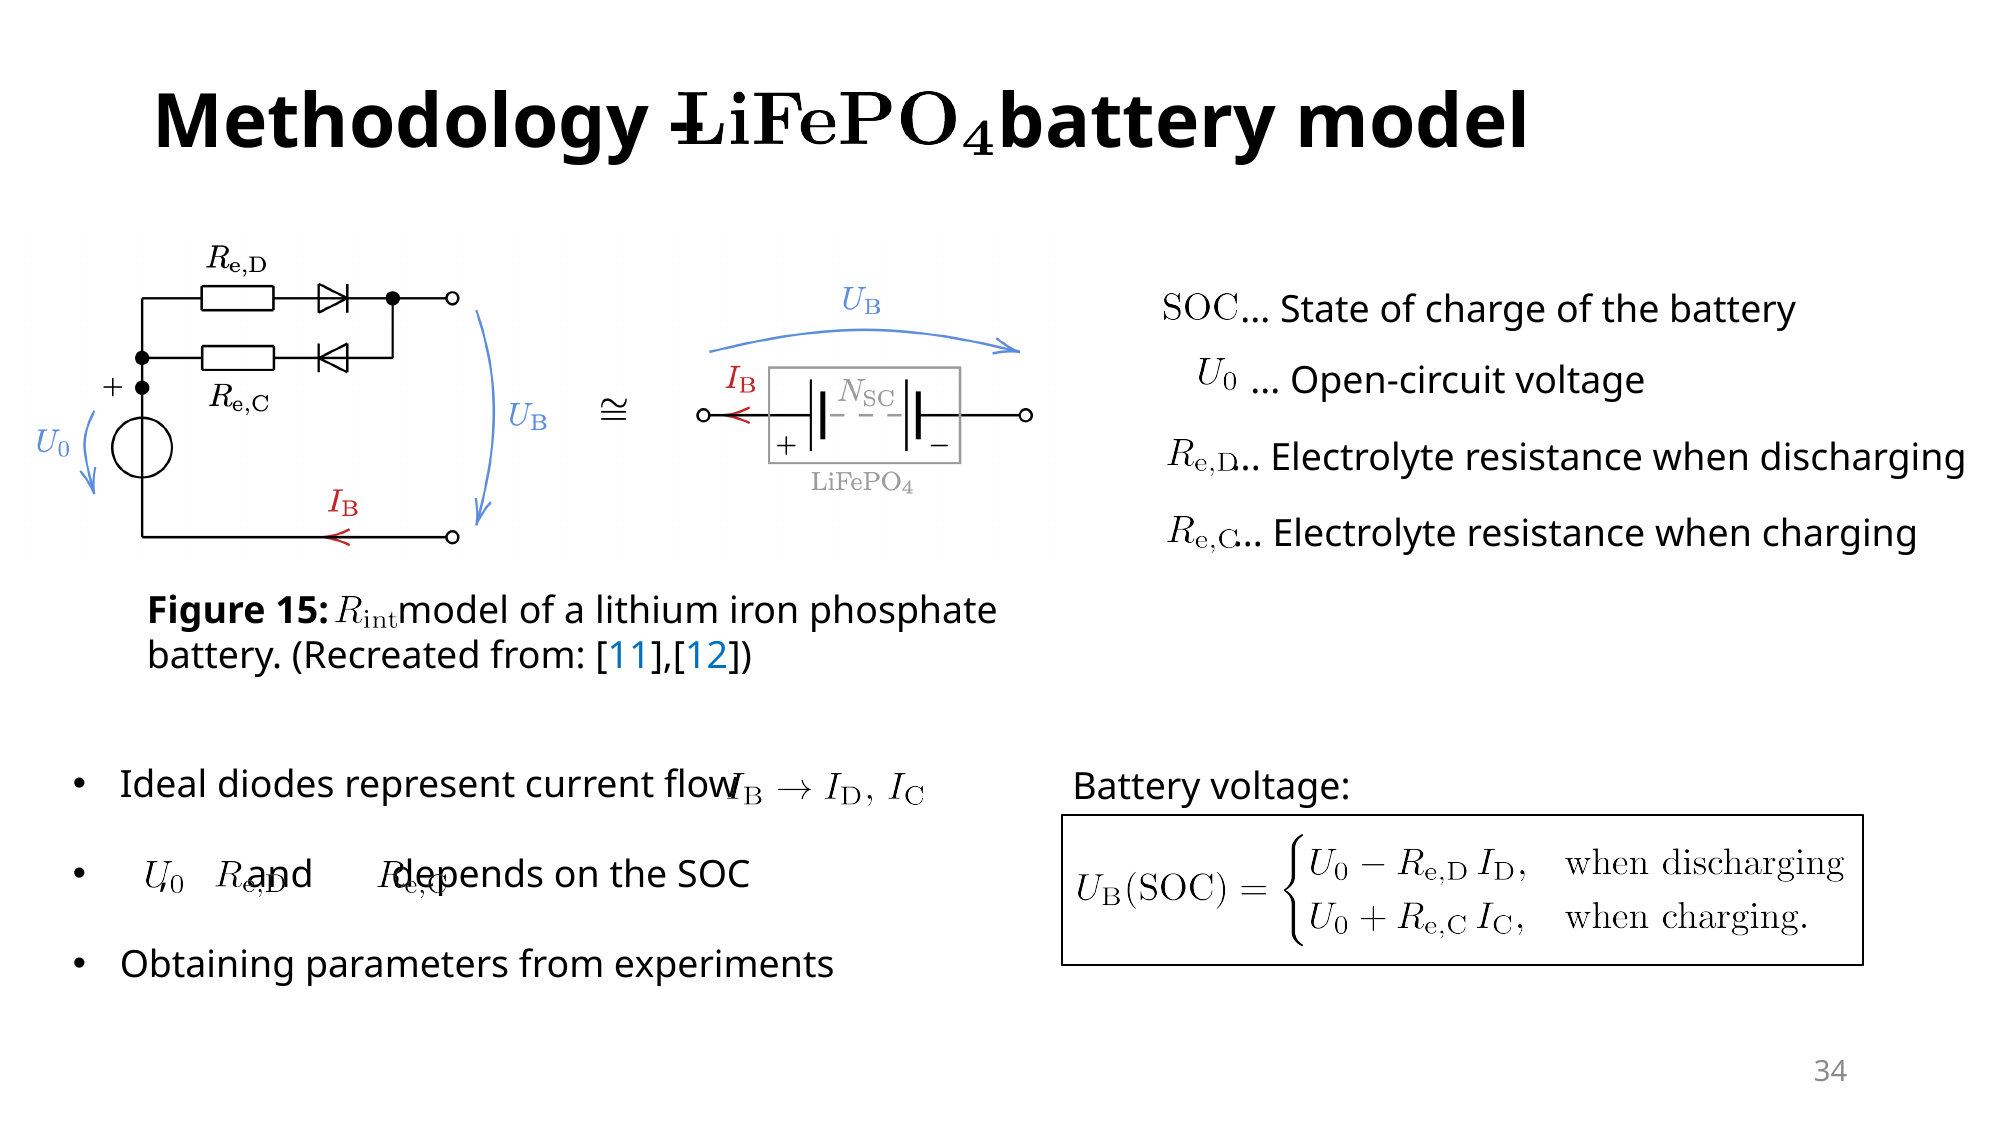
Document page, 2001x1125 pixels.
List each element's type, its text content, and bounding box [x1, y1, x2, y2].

text_box Battery voltage: [1057, 754, 1366, 815]
text_box ... Electrolyte resistance when discharging [1216, 425, 1983, 485]
text_box ... Open-circuit voltage [1235, 348, 1661, 409]
slide_number 34 [1412, 1042, 1863, 1103]
title Methodology – battery model [137, 59, 1863, 187]
picture [1167, 439, 1237, 476]
picture [1164, 293, 1237, 320]
picture [335, 596, 397, 628]
picture [678, 91, 993, 155]
text_box ... State of charge of the battery [1225, 277, 1812, 337]
text_box Ideal diodes represent current flow , and depends on the SOC Obtaining parameters from experiments [58, 752, 850, 993]
text_box ... Electrolyte resistance when charging [1218, 501, 1934, 562]
picture [18, 235, 1062, 563]
picture [1167, 516, 1237, 553]
text_box Figure 15: model of a lithium iron phosphate battery. (Recreated from: [11],[12]) [132, 578, 1023, 684]
picture [377, 861, 446, 898]
picture [215, 861, 285, 897]
picture [727, 773, 923, 806]
picture [146, 861, 183, 893]
picture [1078, 834, 1844, 946]
picture [1199, 358, 1236, 390]
